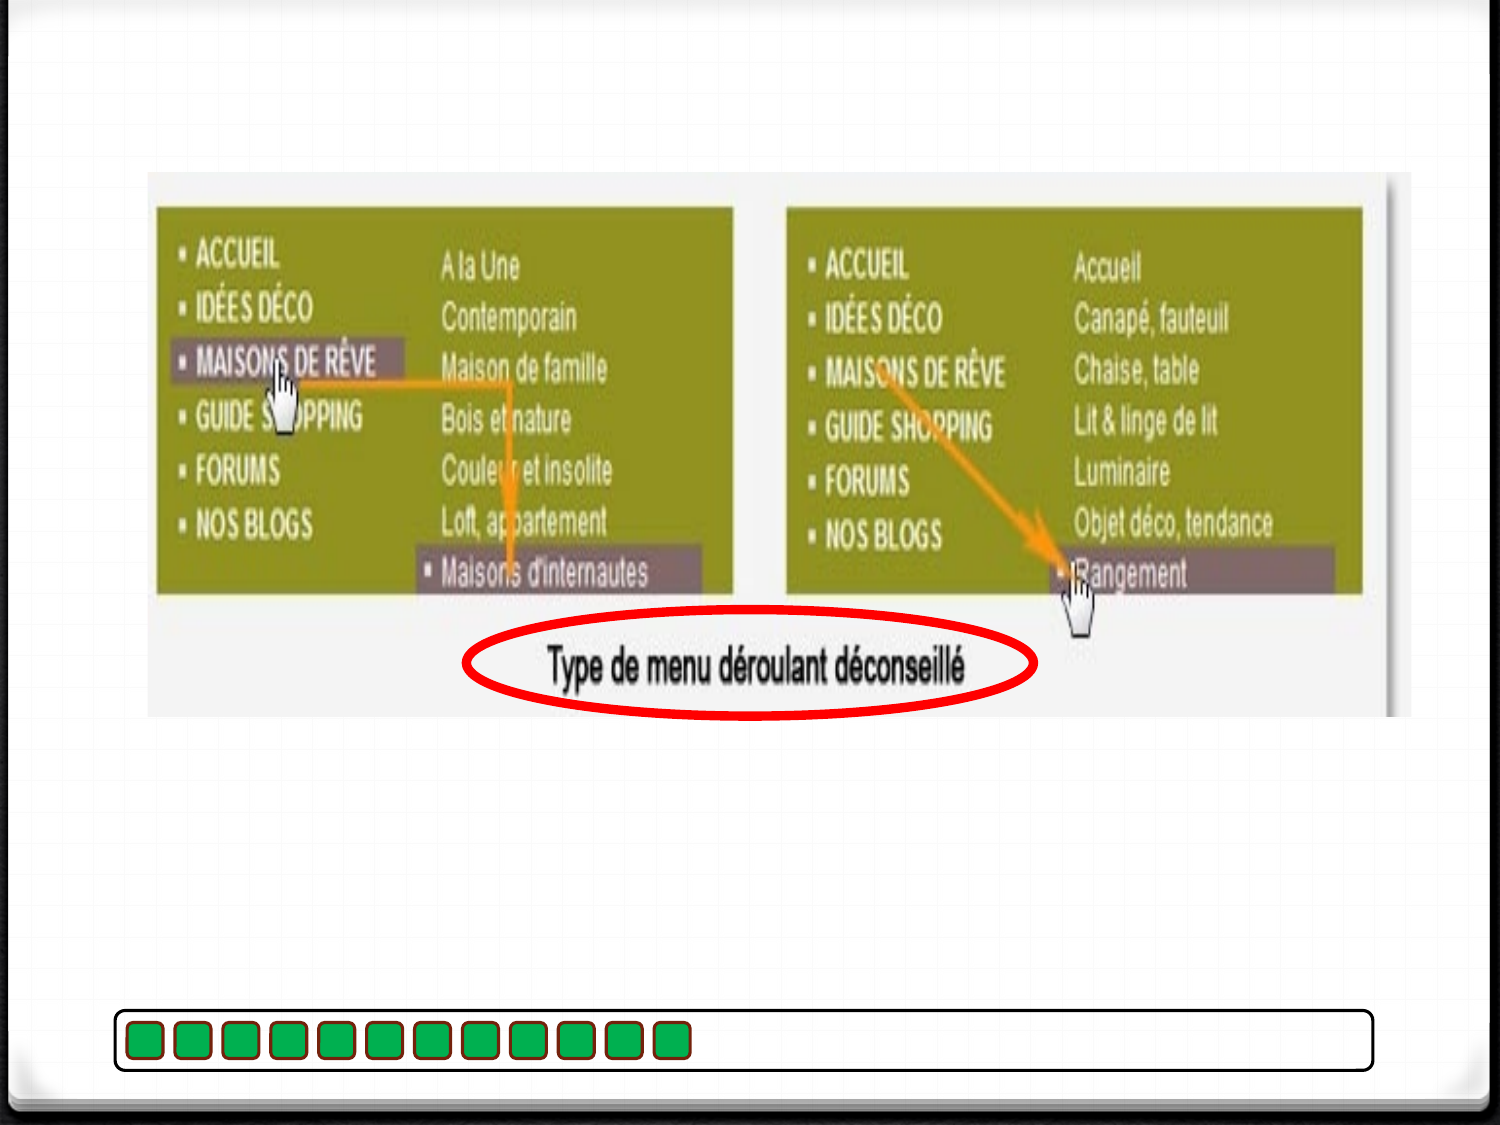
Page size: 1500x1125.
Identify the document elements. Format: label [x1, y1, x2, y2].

text_box [221, 1020, 261, 1061]
text_box [412, 1020, 453, 1061]
text_box [365, 1020, 405, 1061]
text_box [652, 1020, 692, 1061]
text_box [508, 1020, 548, 1061]
text_box [125, 1020, 165, 1061]
text_box [317, 1020, 357, 1061]
text_box [460, 1020, 501, 1061]
text_box [269, 1020, 309, 1061]
picture [0, 0, 1500, 1125]
text_box [113, 1008, 1375, 1072]
text_box [173, 1020, 213, 1061]
text_box [556, 1020, 596, 1061]
text_box [604, 1020, 644, 1061]
